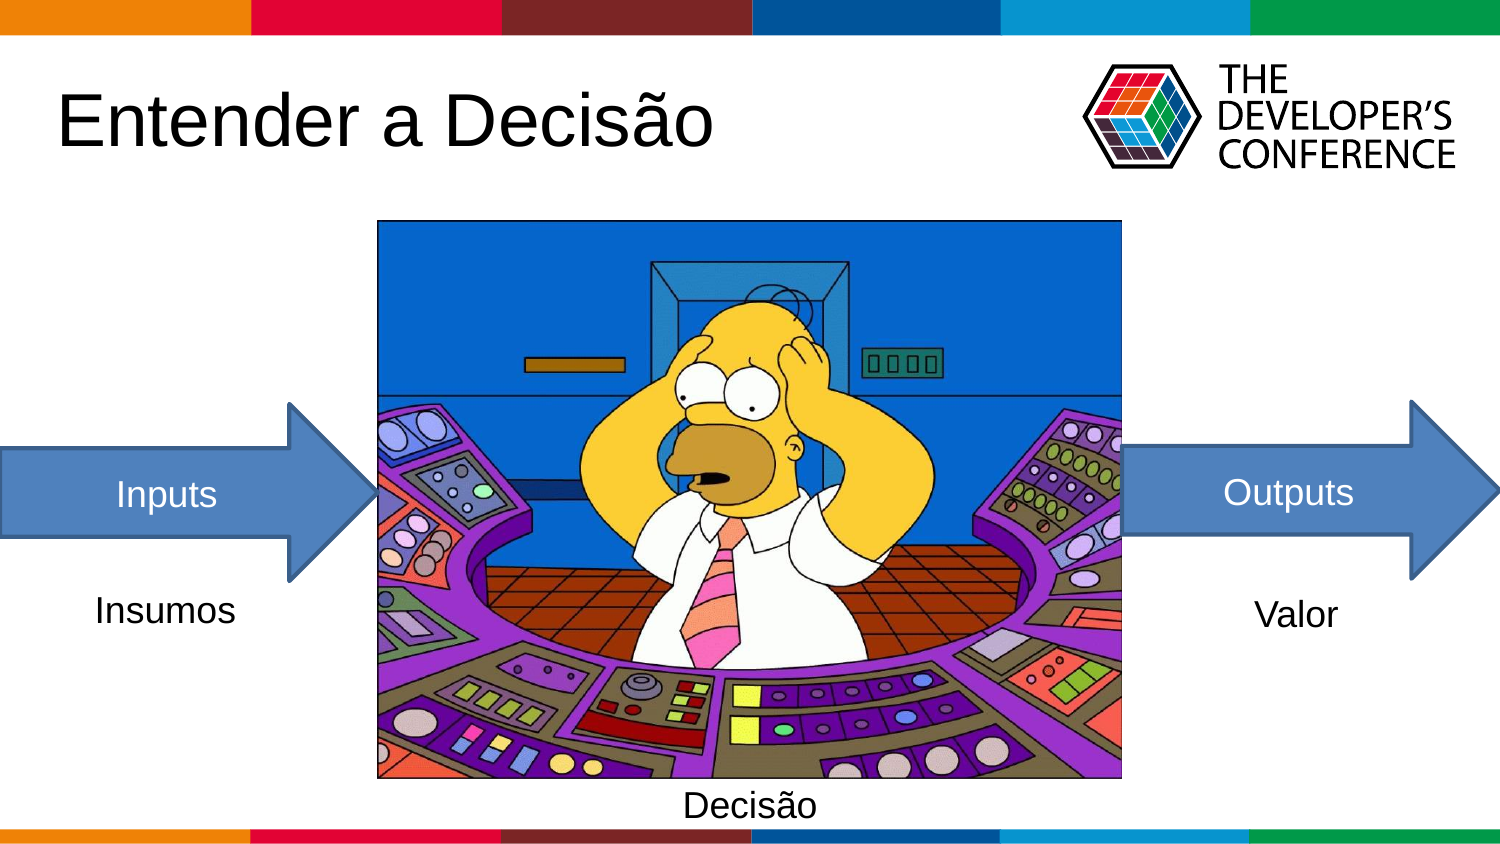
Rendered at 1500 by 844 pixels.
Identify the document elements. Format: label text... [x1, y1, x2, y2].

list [377, 220, 1123, 780]
title Entender a Decisão [41, 59, 975, 174]
text_box Outputs [1127, 399, 1500, 581]
text_box Insumos [64, 578, 266, 639]
text_box Valor [1210, 582, 1382, 643]
text_box Decisão [649, 787, 851, 834]
text_box Inputs [0, 402, 372, 584]
